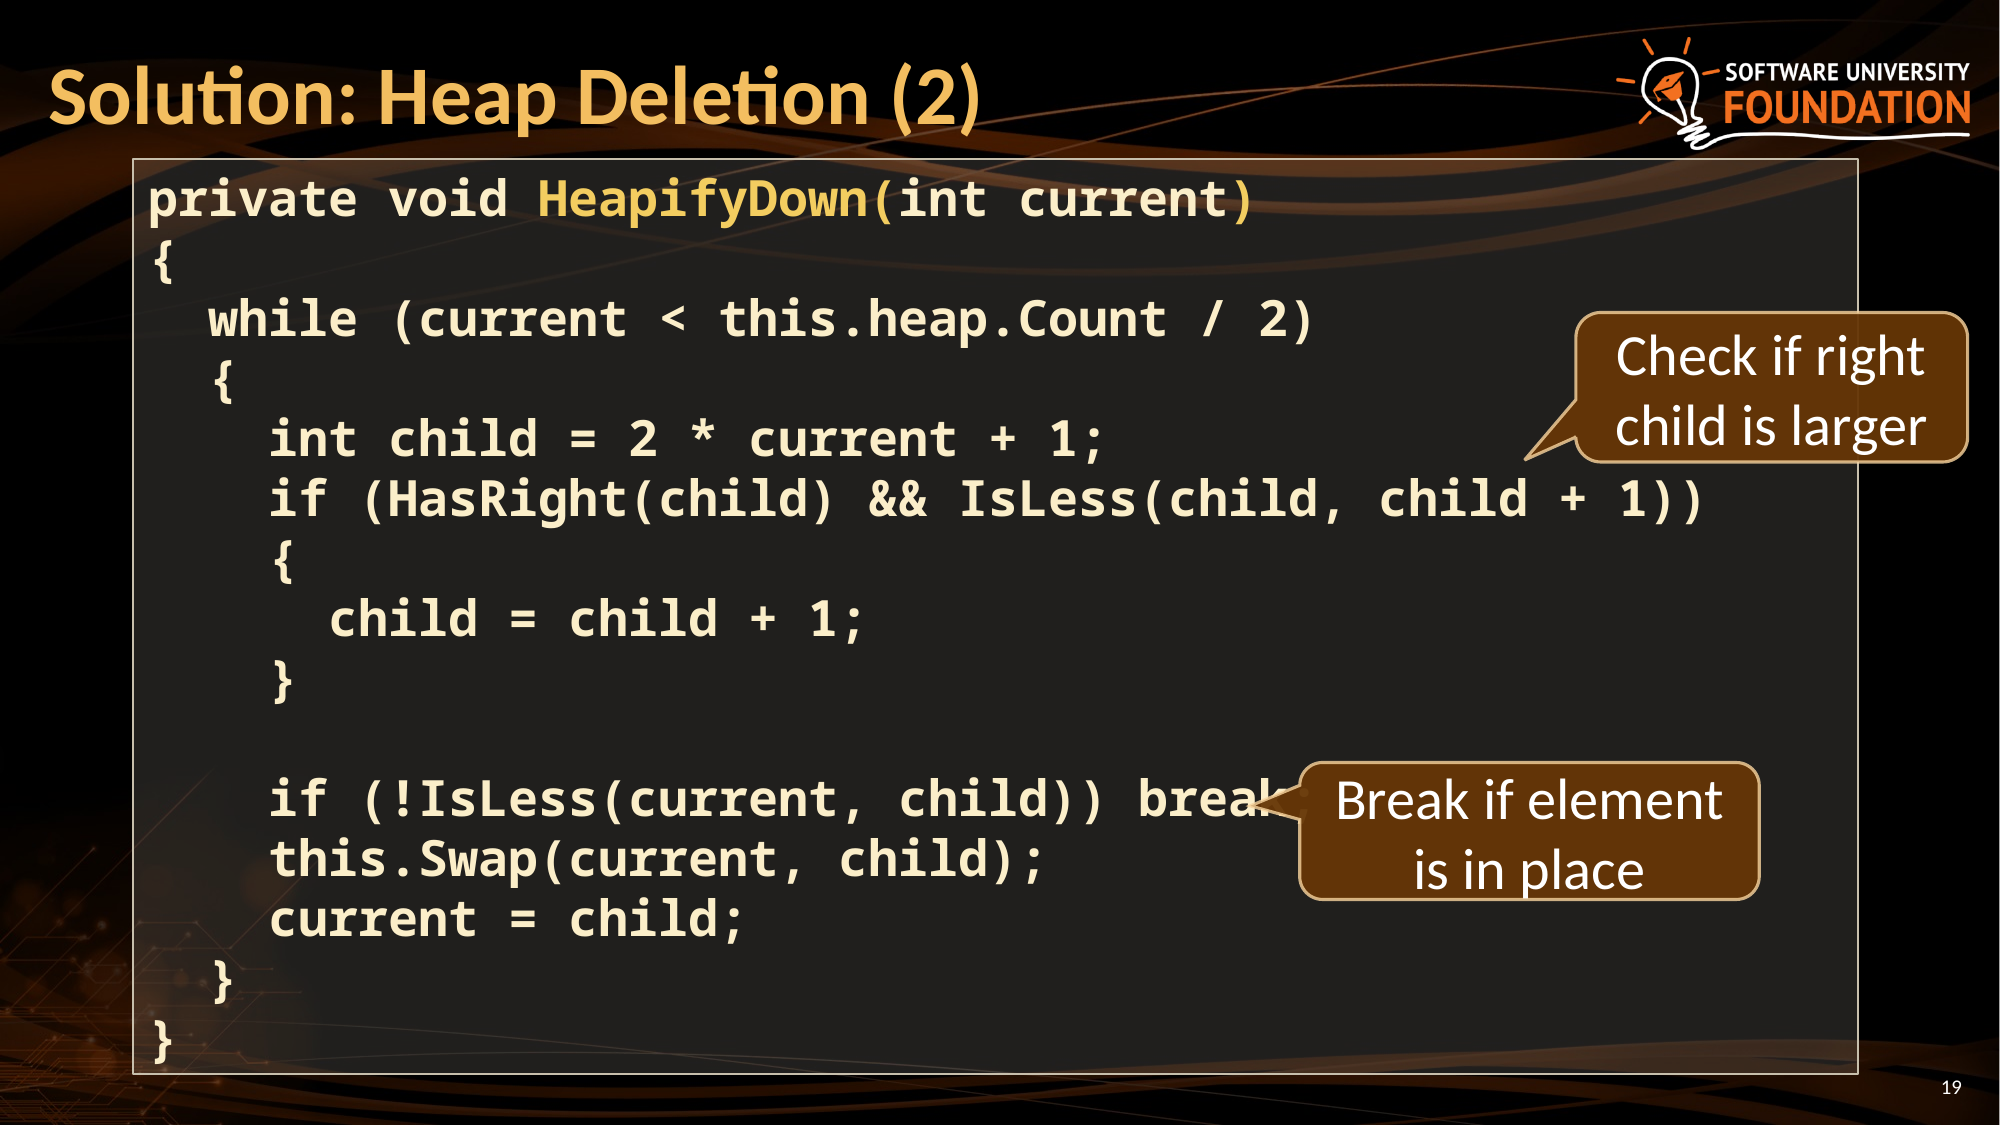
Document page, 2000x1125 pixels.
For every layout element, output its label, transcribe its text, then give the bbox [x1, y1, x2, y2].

text_box Check if right child is larger [1523, 311, 1969, 464]
title Solution: Heap Deletion (2) [30, 6, 1602, 189]
text_box private void HeapifyDown(int current) { while (current < this.heap.Count / 2) { int child = 2 * current + 1; if (HasRight(child) && IsLess(child, child + 1)) { child = child + 1; } if (!IsLess(current, child)) break; this.Swap(current, child); current = child; } } [133, 159, 1859, 1075]
slide_number 19 [1897, 1070, 1968, 1103]
picture [0, 0, 2000, 1125]
text_box Break if element is in place [1247, 761, 1761, 901]
